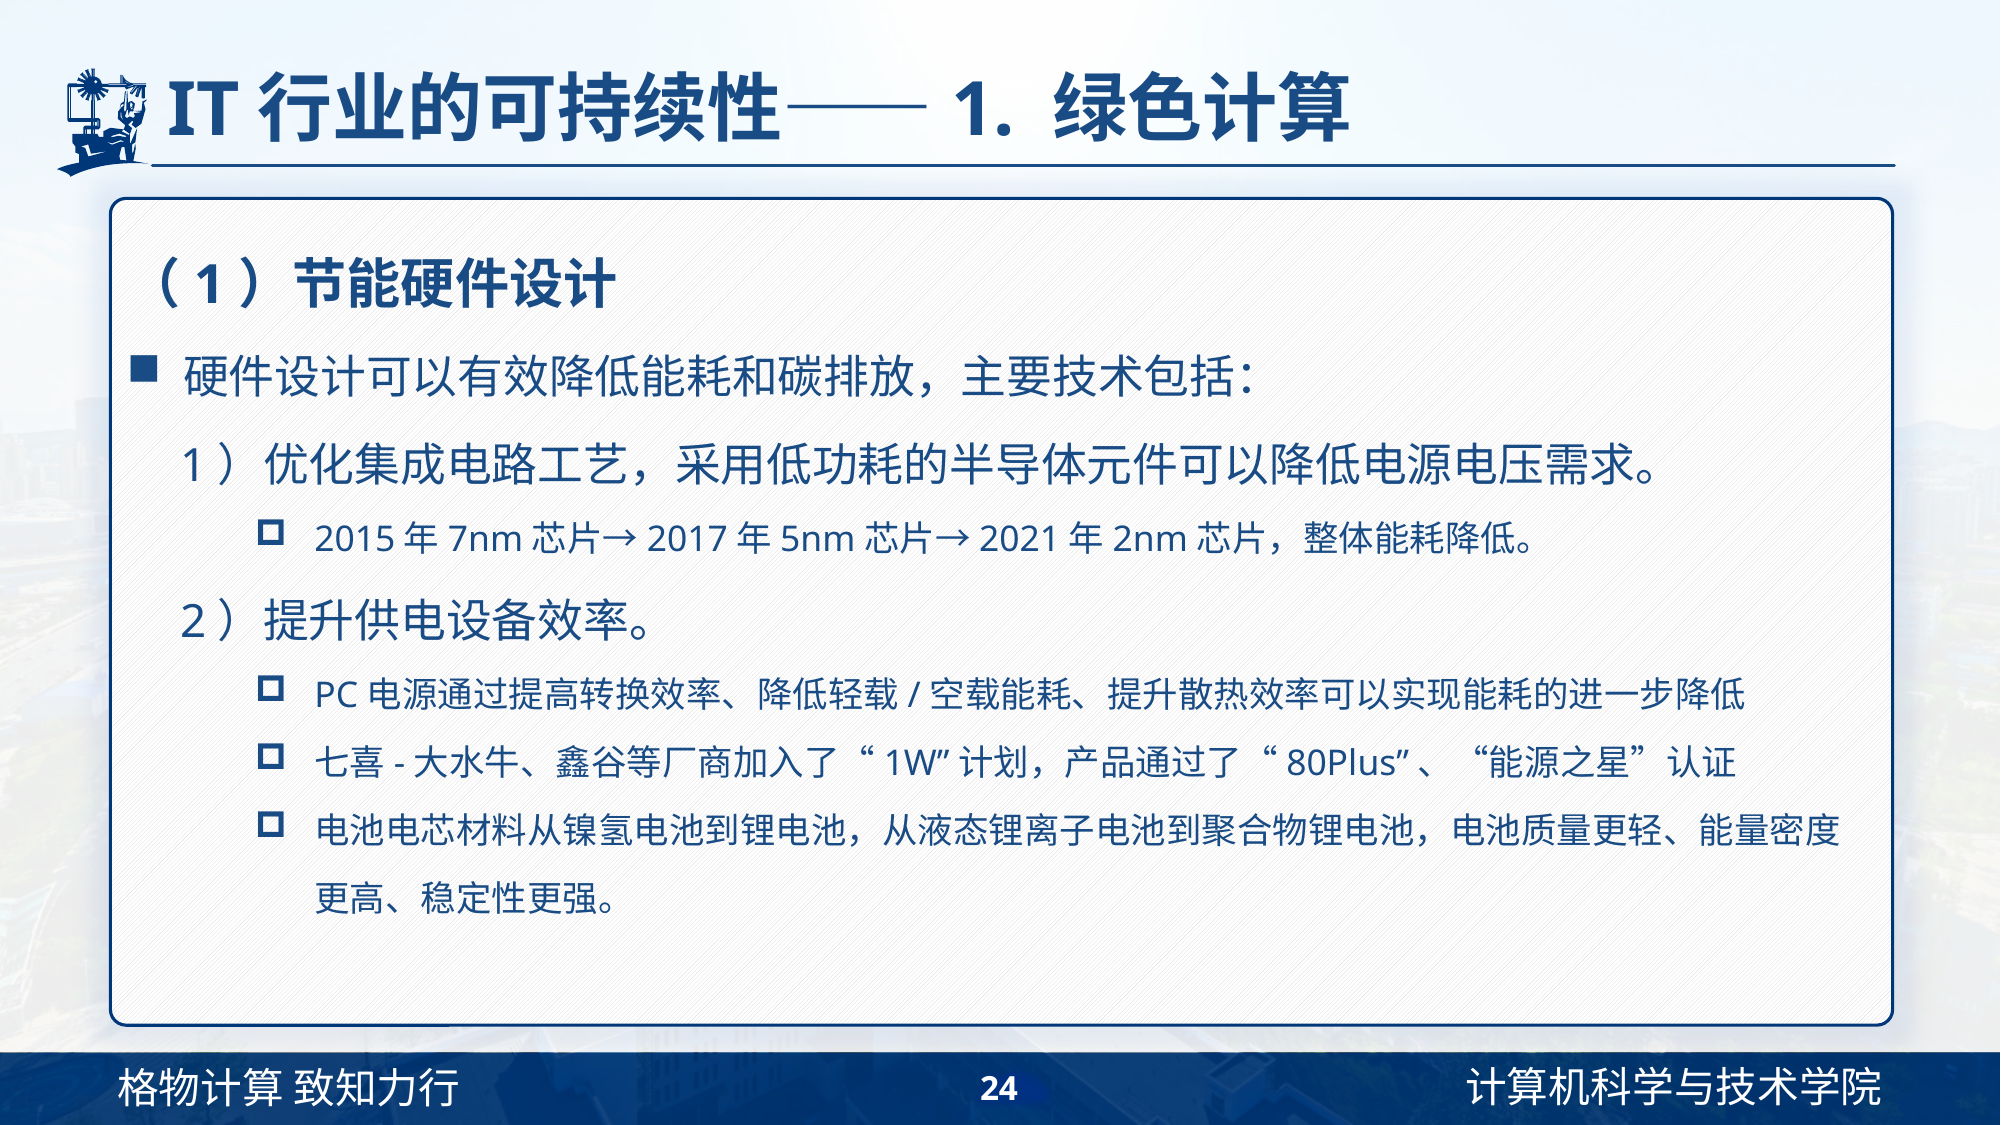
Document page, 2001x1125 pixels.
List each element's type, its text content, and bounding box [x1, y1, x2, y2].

title IT行业的可持续性——1. 绿色计算 [152, 56, 1893, 166]
slide_number 24 [947, 1059, 1050, 1120]
text_box （1）节能硬件设计 硬件设计可以有效降低能耗和碳排放，主要技术包括： 1）优化集成电路工艺，采用低功耗的半导体元件可以降低电源电压需求。 2015年7nm芯片→2017年5nm芯片→2021年2nm芯片，整体能耗降低。 2）提升供电设备效率。 PC电源通过提高转换效率、降低轻载/空载能耗、提升散热效率可以实现能耗的进一步降低 七喜-大水牛、鑫谷等厂商加入了“1W”计划，产品通过了“80Plus”、“能源之星”认证 电池电芯材料从镍氢电池到锂电池，从液态锂离子电池到聚合物锂电池，电池质量更轻、能量密度更高、稳定性更强。 [109, 197, 1894, 1027]
